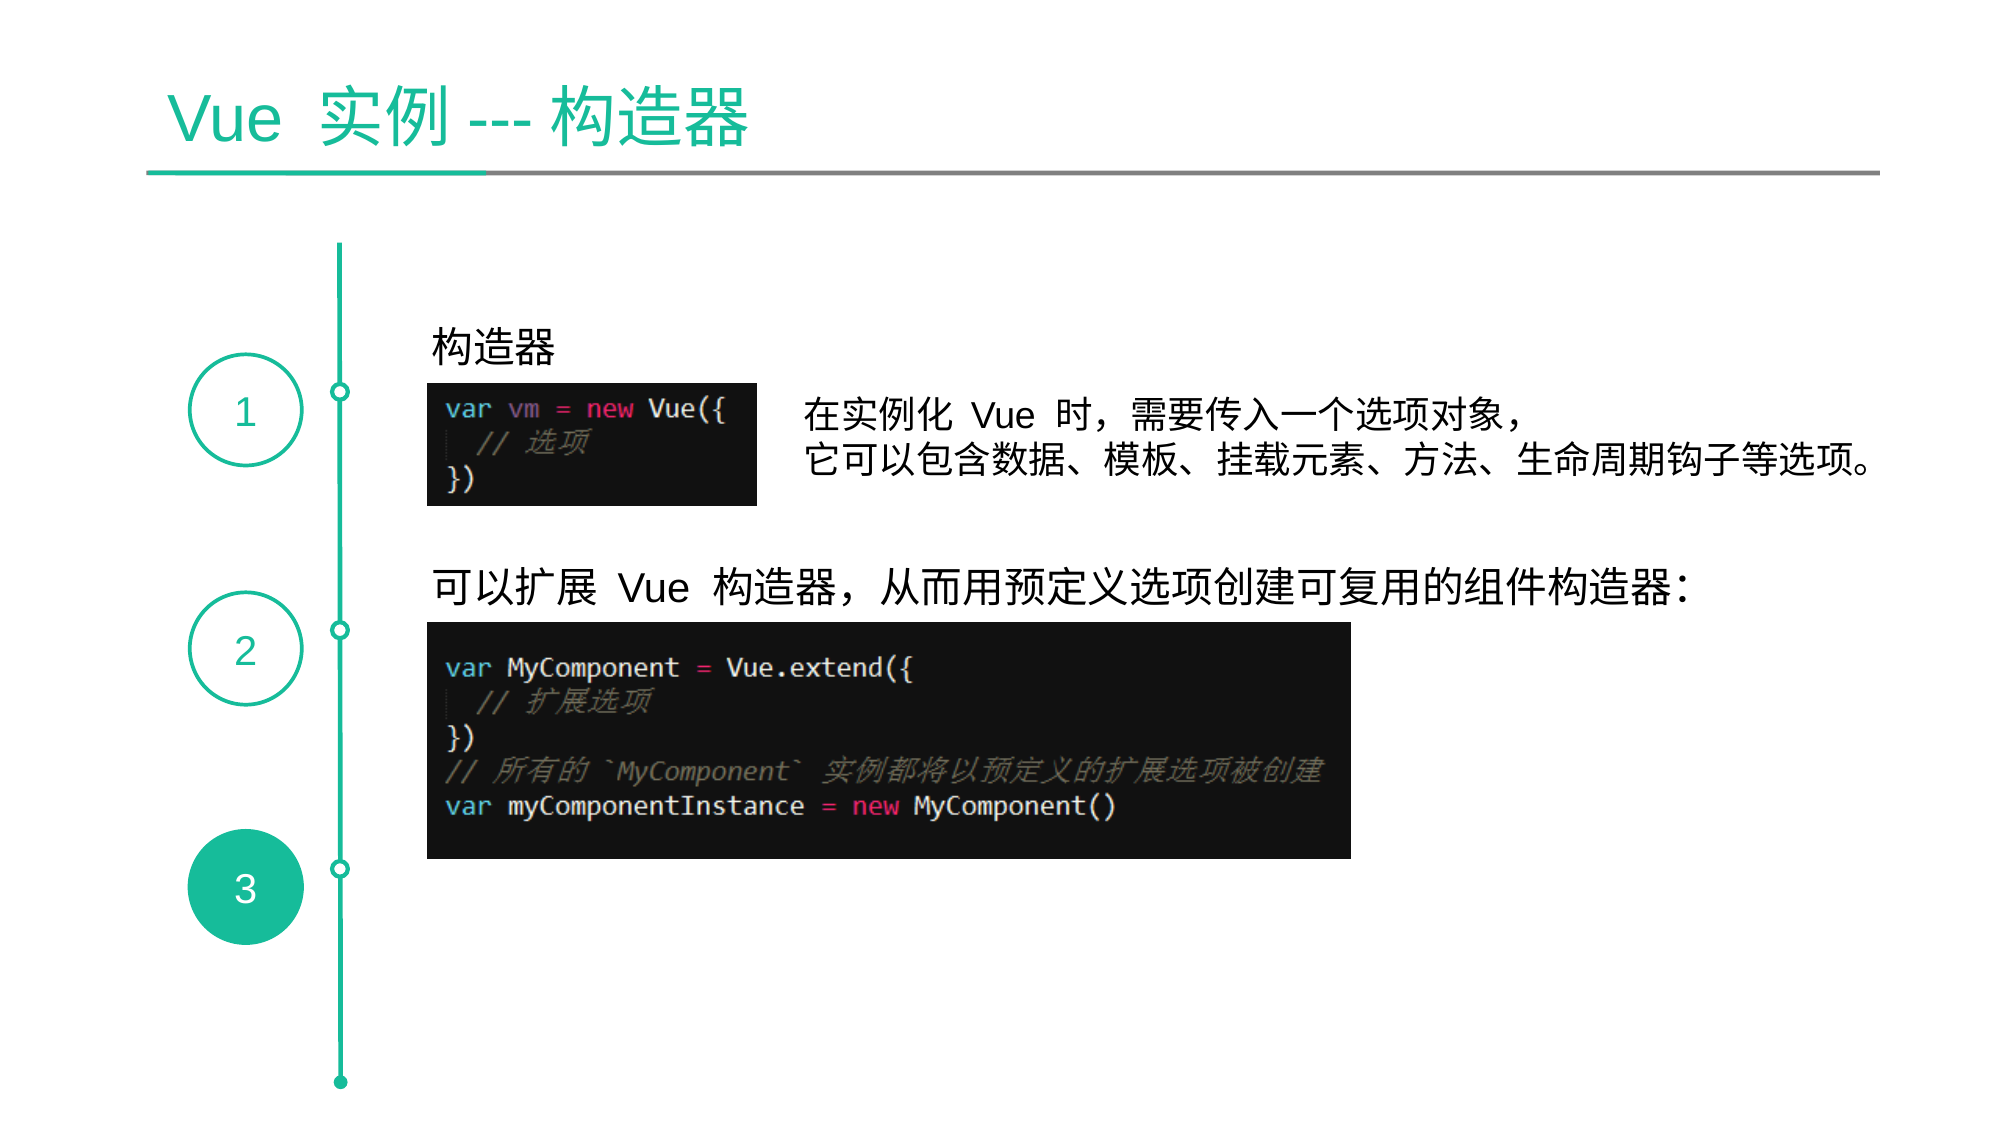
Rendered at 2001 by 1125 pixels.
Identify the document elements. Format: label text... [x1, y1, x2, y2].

text_box 2 [189, 592, 302, 705]
text_box Vue 实例---构造器 [152, 56, 1906, 174]
text_box 可以扩展 Vue 构造器，从而用预定义选项创建可复用的组件构造器： [416, 552, 1906, 623]
text_box 在实例化 Vue 时，需要传入一个选项对象， 它可以包含数据、模板、挂载元素、方法、生命周期钩子等选项。 [788, 383, 1906, 489]
text_box [334, 877, 347, 1089]
text_box 构造器 [416, 312, 756, 384]
text_box [332, 622, 348, 639]
text_box 1 [189, 354, 302, 466]
text_box [332, 861, 348, 877]
picture [427, 383, 757, 506]
picture [427, 622, 1351, 859]
text_box 3 [189, 831, 302, 943]
text_box [332, 383, 348, 400]
